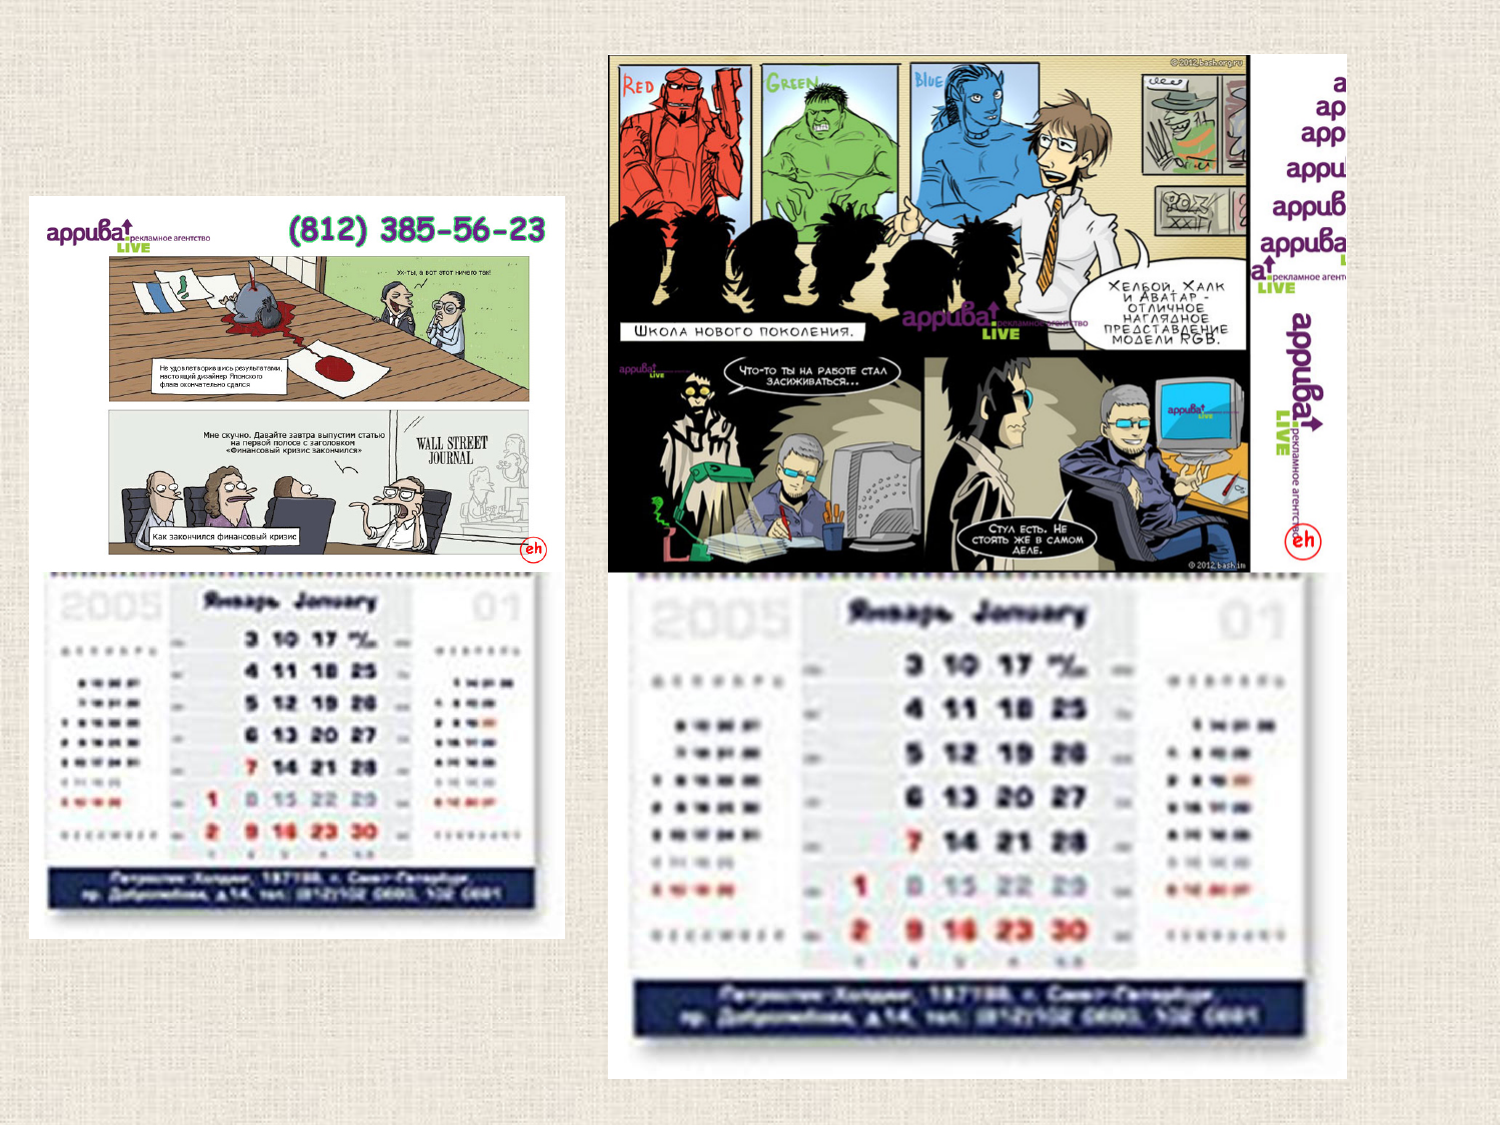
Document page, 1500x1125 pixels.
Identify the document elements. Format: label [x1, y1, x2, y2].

list [29, 195, 565, 939]
picture [608, 54, 1347, 1079]
